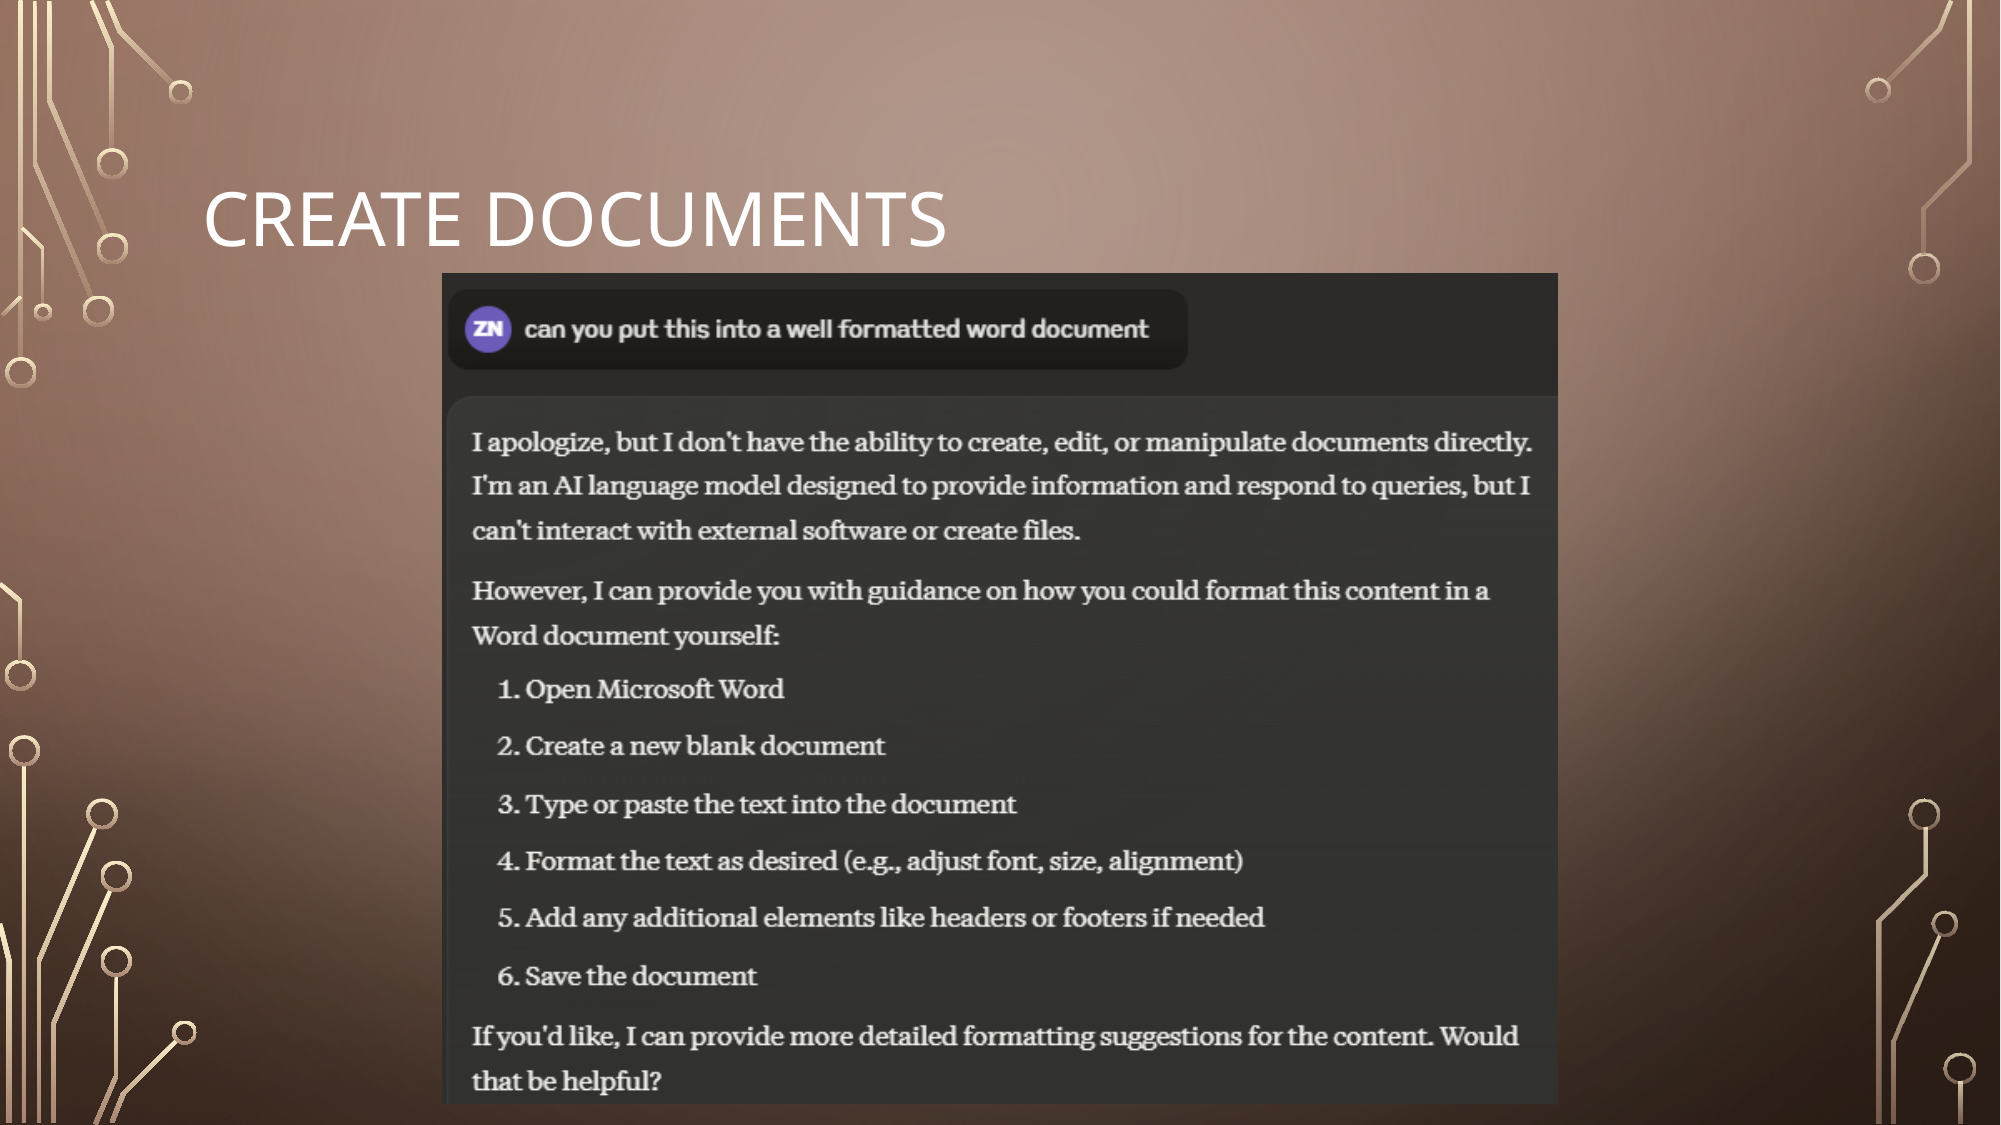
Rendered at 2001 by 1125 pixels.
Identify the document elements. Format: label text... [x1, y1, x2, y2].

title Create Documents [187, 101, 1813, 344]
picture [441, 273, 1559, 1104]
